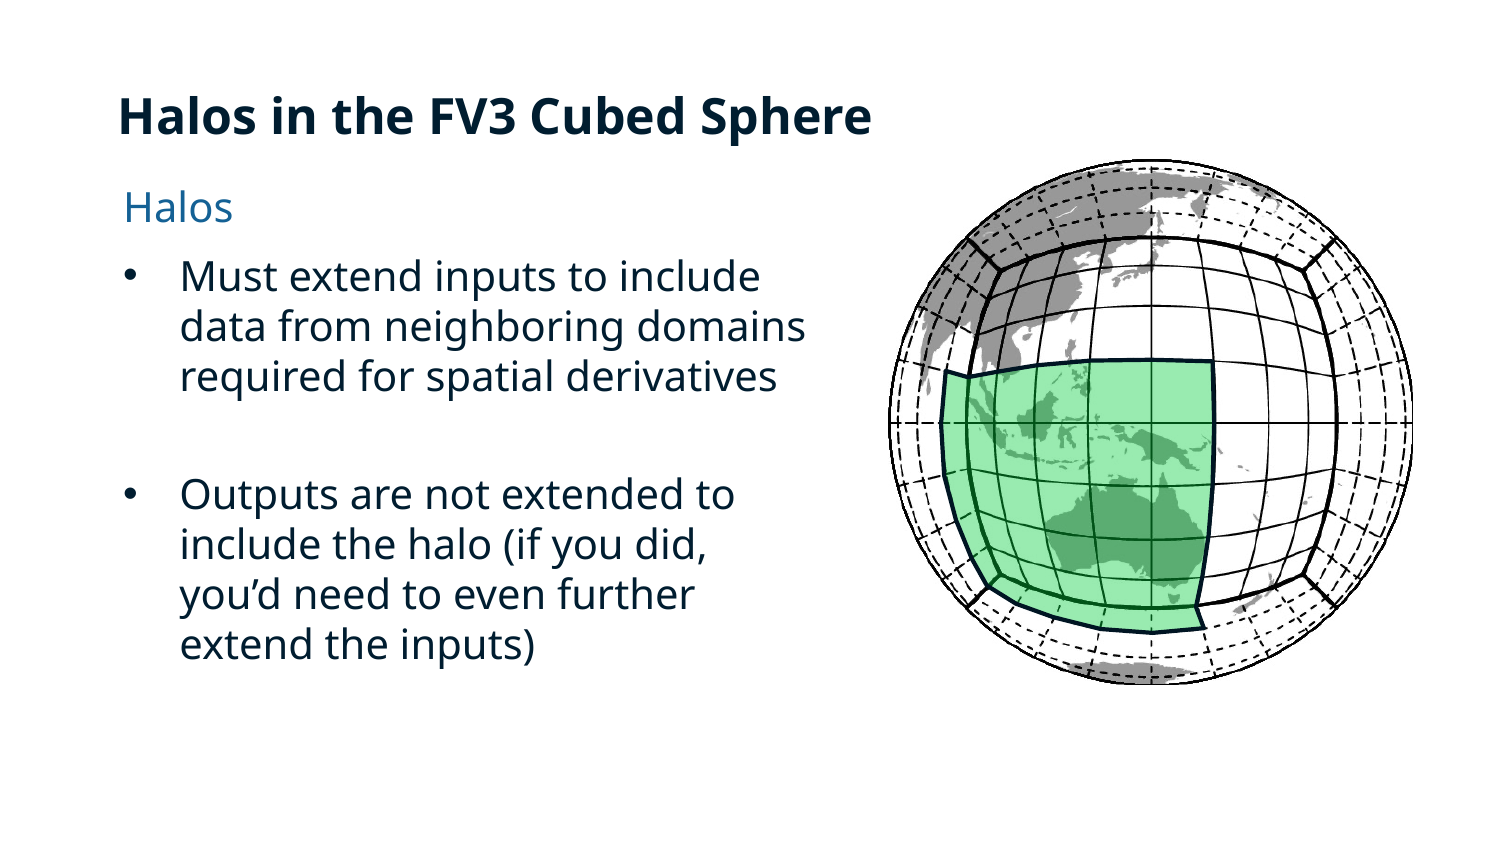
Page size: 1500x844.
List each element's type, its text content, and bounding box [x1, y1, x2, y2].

text_box Halos Must extend inputs to include data from neighboring domains required for spatial derivatives Outputs are not extended to include the halo (if you did, you’d need to even further extend the inputs) [108, 173, 834, 709]
picture [888, 159, 1414, 685]
text_box Halos in the FV3 Cubed Sphere [103, 83, 1397, 208]
